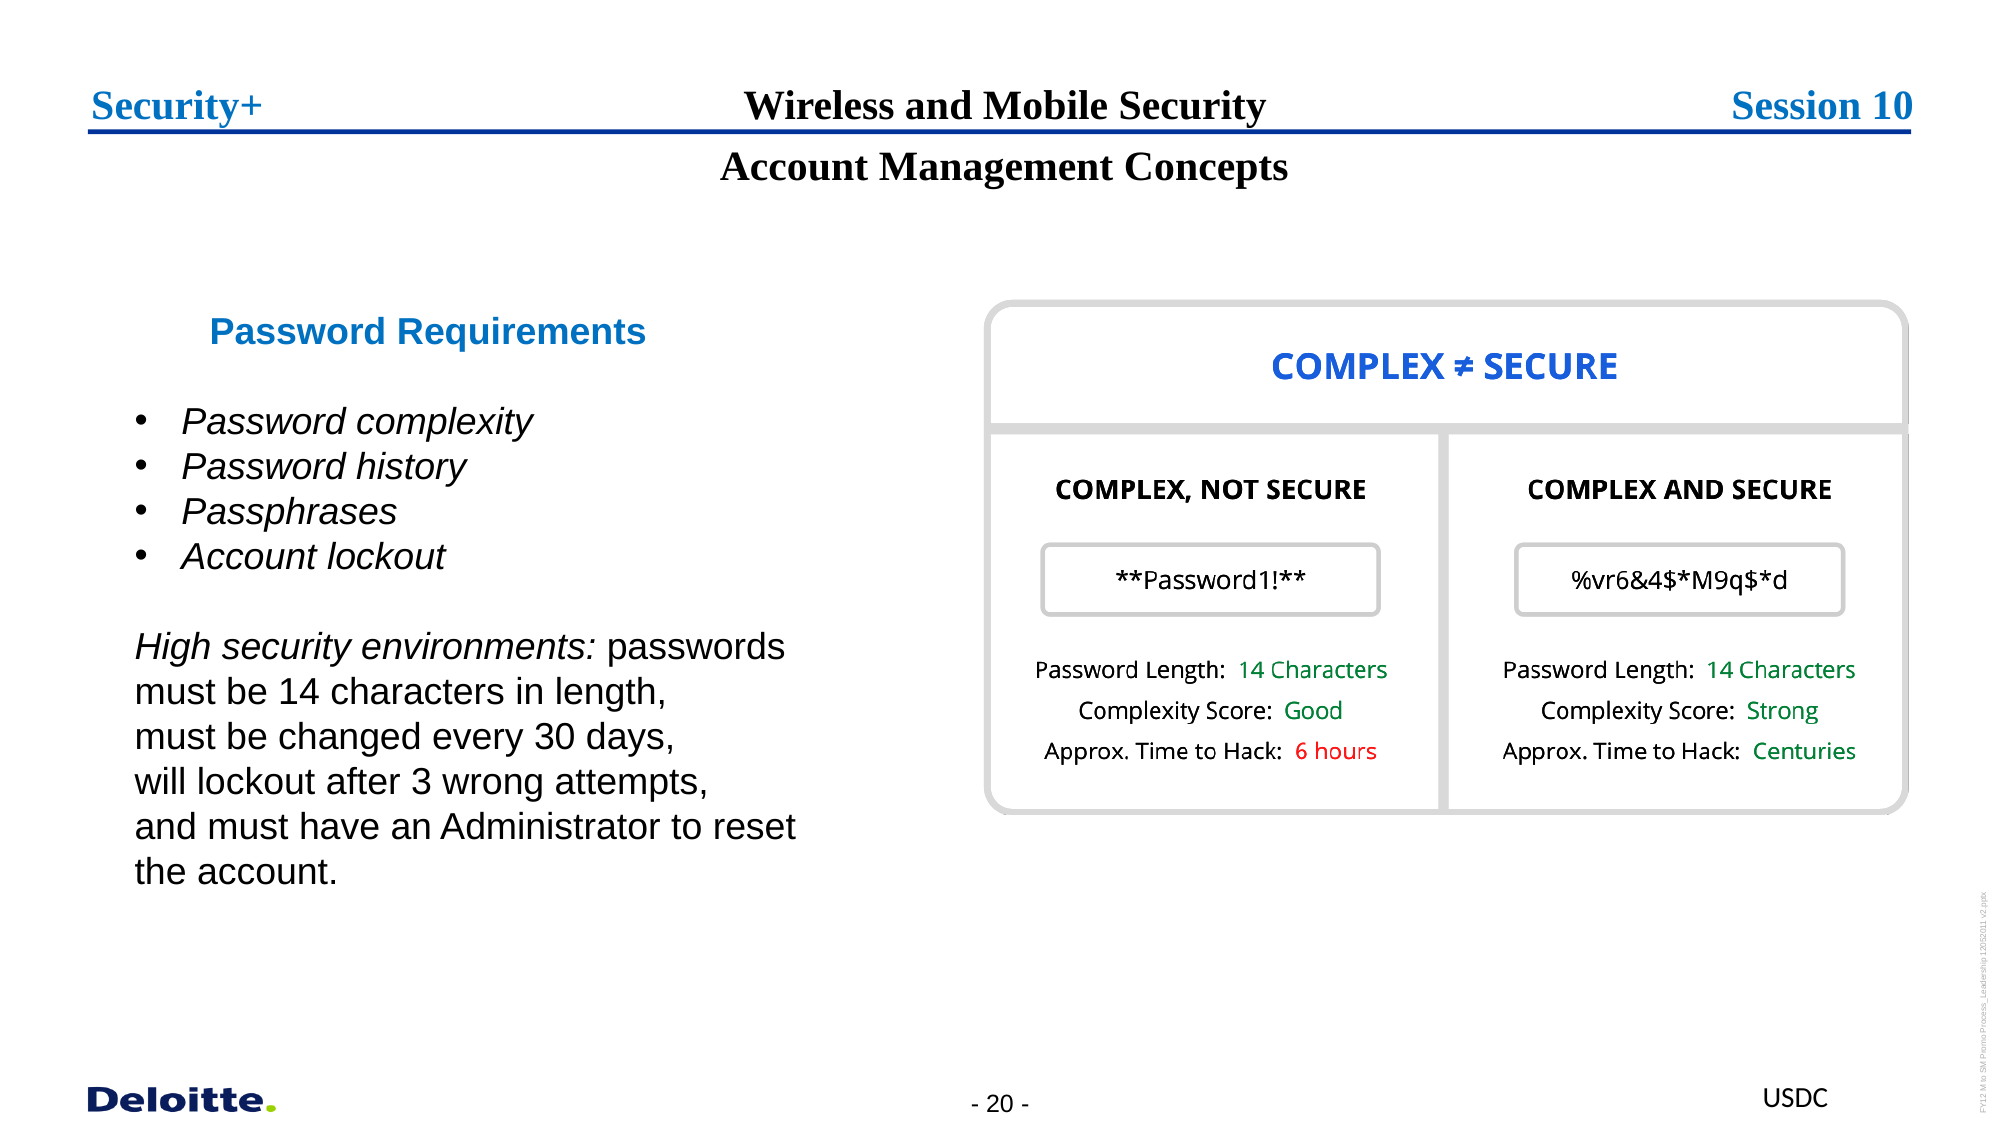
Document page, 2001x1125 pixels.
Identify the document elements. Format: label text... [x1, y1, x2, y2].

text_box Account Management Concepts [660, 131, 1340, 197]
text_box Security+ [91, 78, 1909, 156]
picture [982, 299, 1909, 816]
picture [86, 1085, 277, 1113]
text_box Session 10 [1909, 78, 1914, 156]
text_box Password Requirements Password complexity Password history Passphrases Account lockout High security environments: passwords must be 14 characters in length, must be changed every 30 days, will lockout after 3 wrong attempts, and must have an Administrator to reset the account. [119, 299, 849, 900]
title Wireless and Mobile Security [96, 77, 1915, 267]
